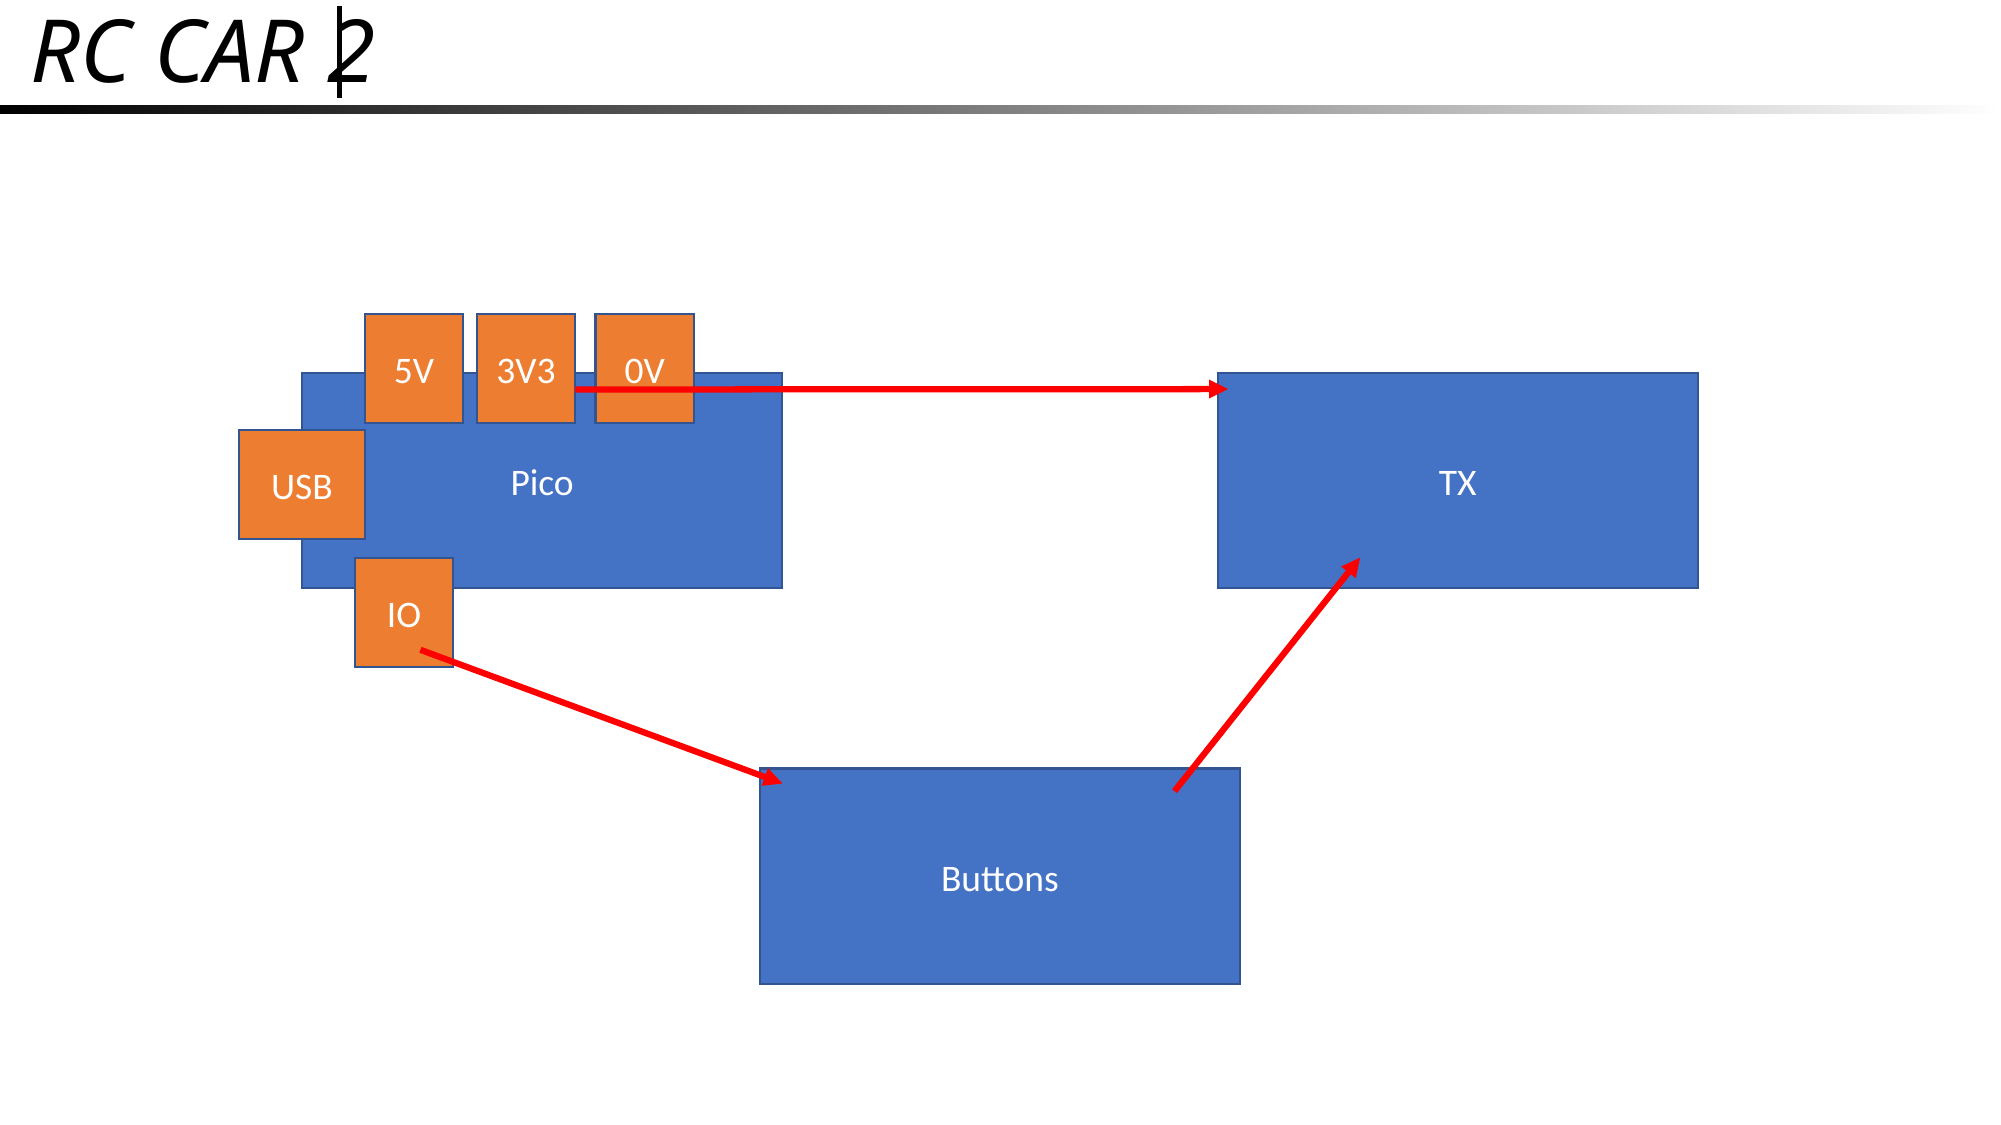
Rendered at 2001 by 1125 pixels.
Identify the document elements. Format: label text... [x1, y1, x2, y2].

title RC CAR 2 [15, 0, 1379, 110]
text_box 3V3 [476, 313, 576, 424]
text_box TX [1217, 372, 1699, 589]
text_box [420, 649, 783, 784]
text_box USB [238, 429, 366, 540]
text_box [1174, 557, 1361, 792]
text_box 0V [594, 393, 695, 424]
text_box 5V [364, 313, 464, 424]
text_box Pico [301, 372, 783, 589]
text_box IO [354, 557, 454, 668]
text_box 0V [594, 313, 695, 386]
text_box Buttons [759, 767, 1241, 985]
